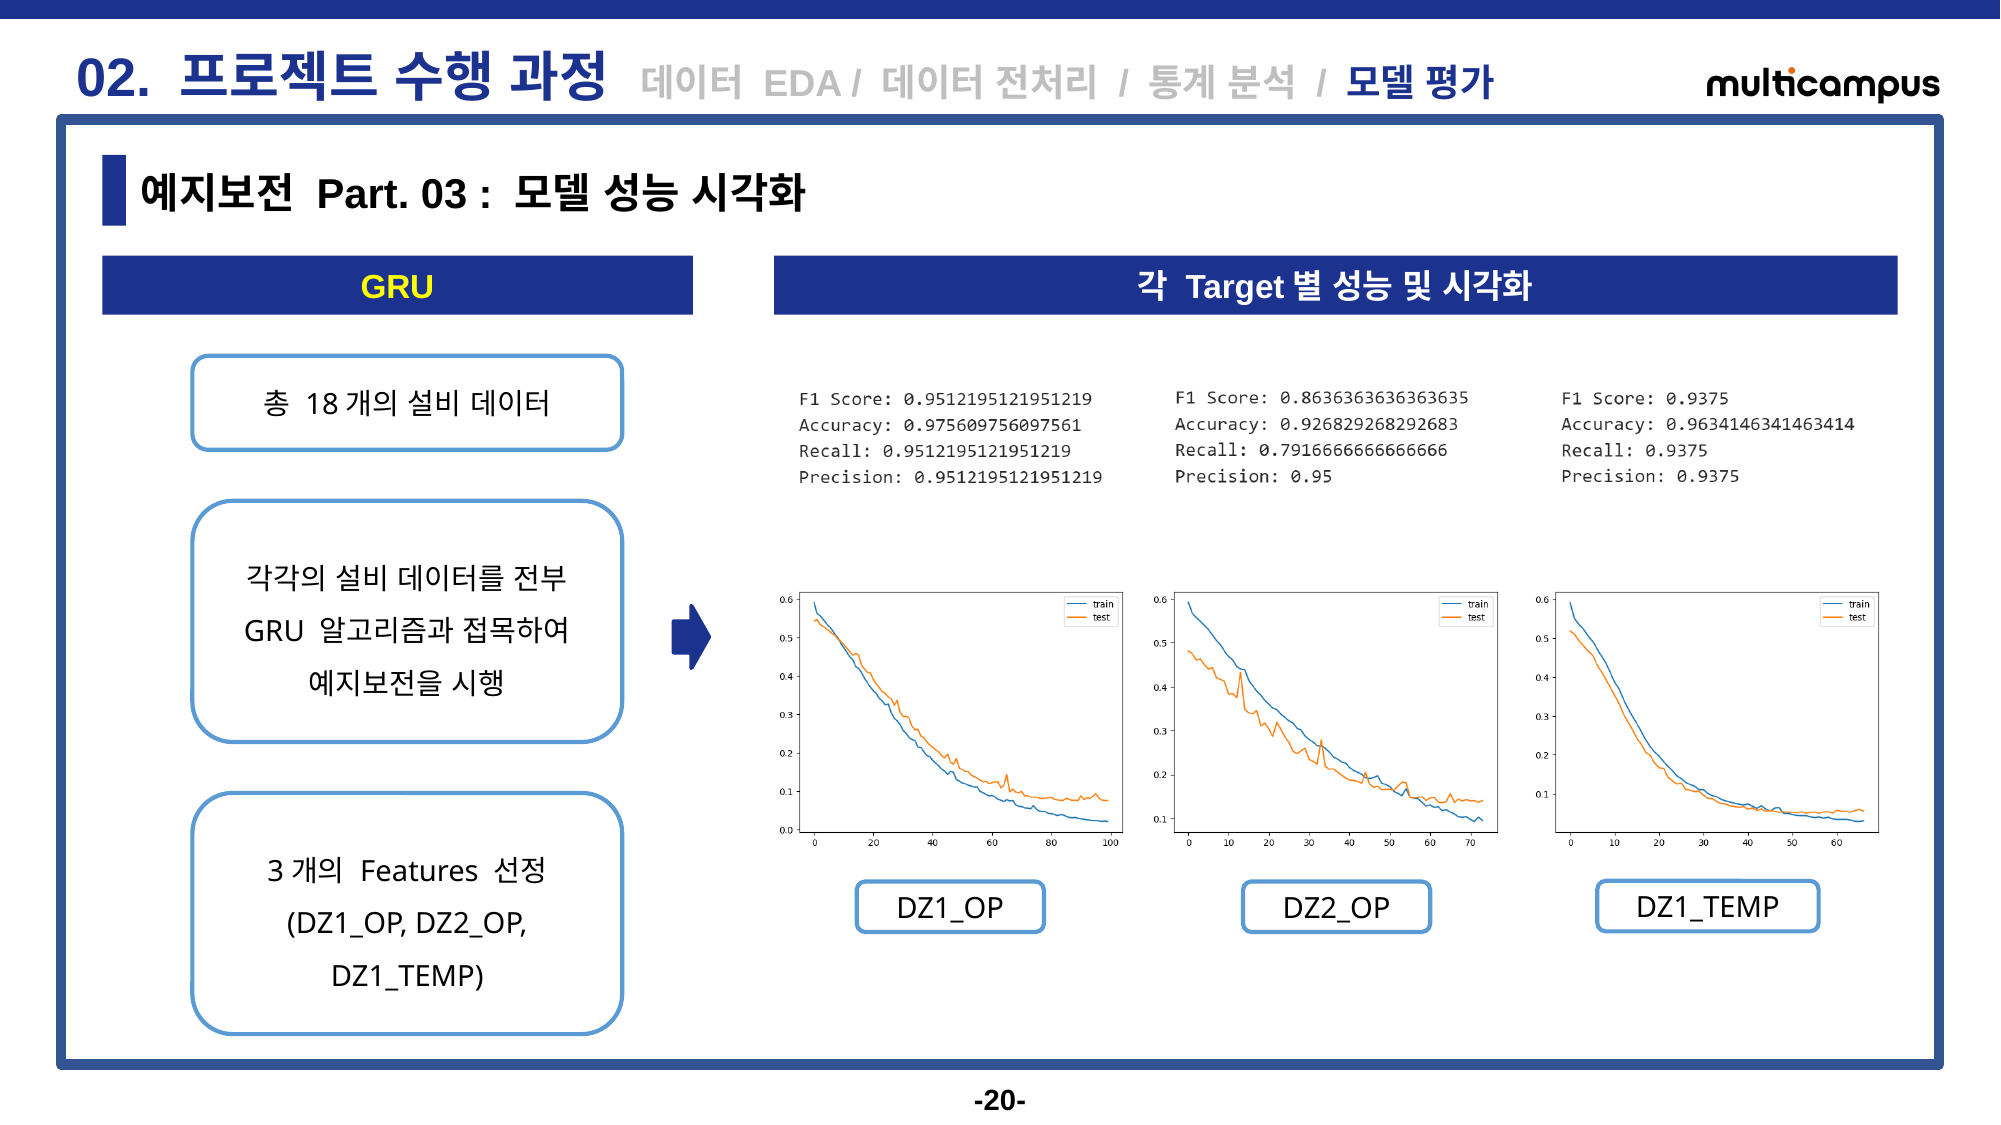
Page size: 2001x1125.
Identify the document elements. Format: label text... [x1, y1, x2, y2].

text_box DZ1_OP [854, 879, 1047, 935]
text_box 3개의 Features 선정 (DZ1_OP, DZ2_OP, DZ1_TEMP) [190, 790, 625, 1037]
text_box [100, 153, 128, 228]
picture [790, 385, 1110, 490]
text_box [0, 0, 2000, 21]
picture [1554, 385, 1858, 489]
picture [1707, 66, 1940, 104]
picture [1146, 584, 1503, 854]
picture [771, 584, 1128, 854]
text_box [671, 603, 711, 671]
text_box 예지보전 Part. 03 : 모델 성능 시각화 [128, 156, 1939, 227]
text_box DZ2_OP [1240, 879, 1433, 935]
text_box [59, 117, 1941, 1067]
text_box 02. 프로젝트 수행 과정 데이터 EDA / 데이터 전처리 / 통계 분석 / 모델 평가 [60, 31, 1940, 117]
text_box DZ1_TEMP [1595, 878, 1821, 934]
picture [1166, 382, 1483, 493]
text_box 각각의 설비 데이터를 전부 GRU 알고리즘과 접목하여 예지보전을 시행 [190, 498, 625, 745]
picture [1528, 584, 1885, 854]
text_box 총 18개의 설비 데이터 [190, 353, 625, 452]
text_box 각 Target별 성능 및 시각화 [772, 254, 1900, 317]
text_box GRU [100, 254, 695, 317]
